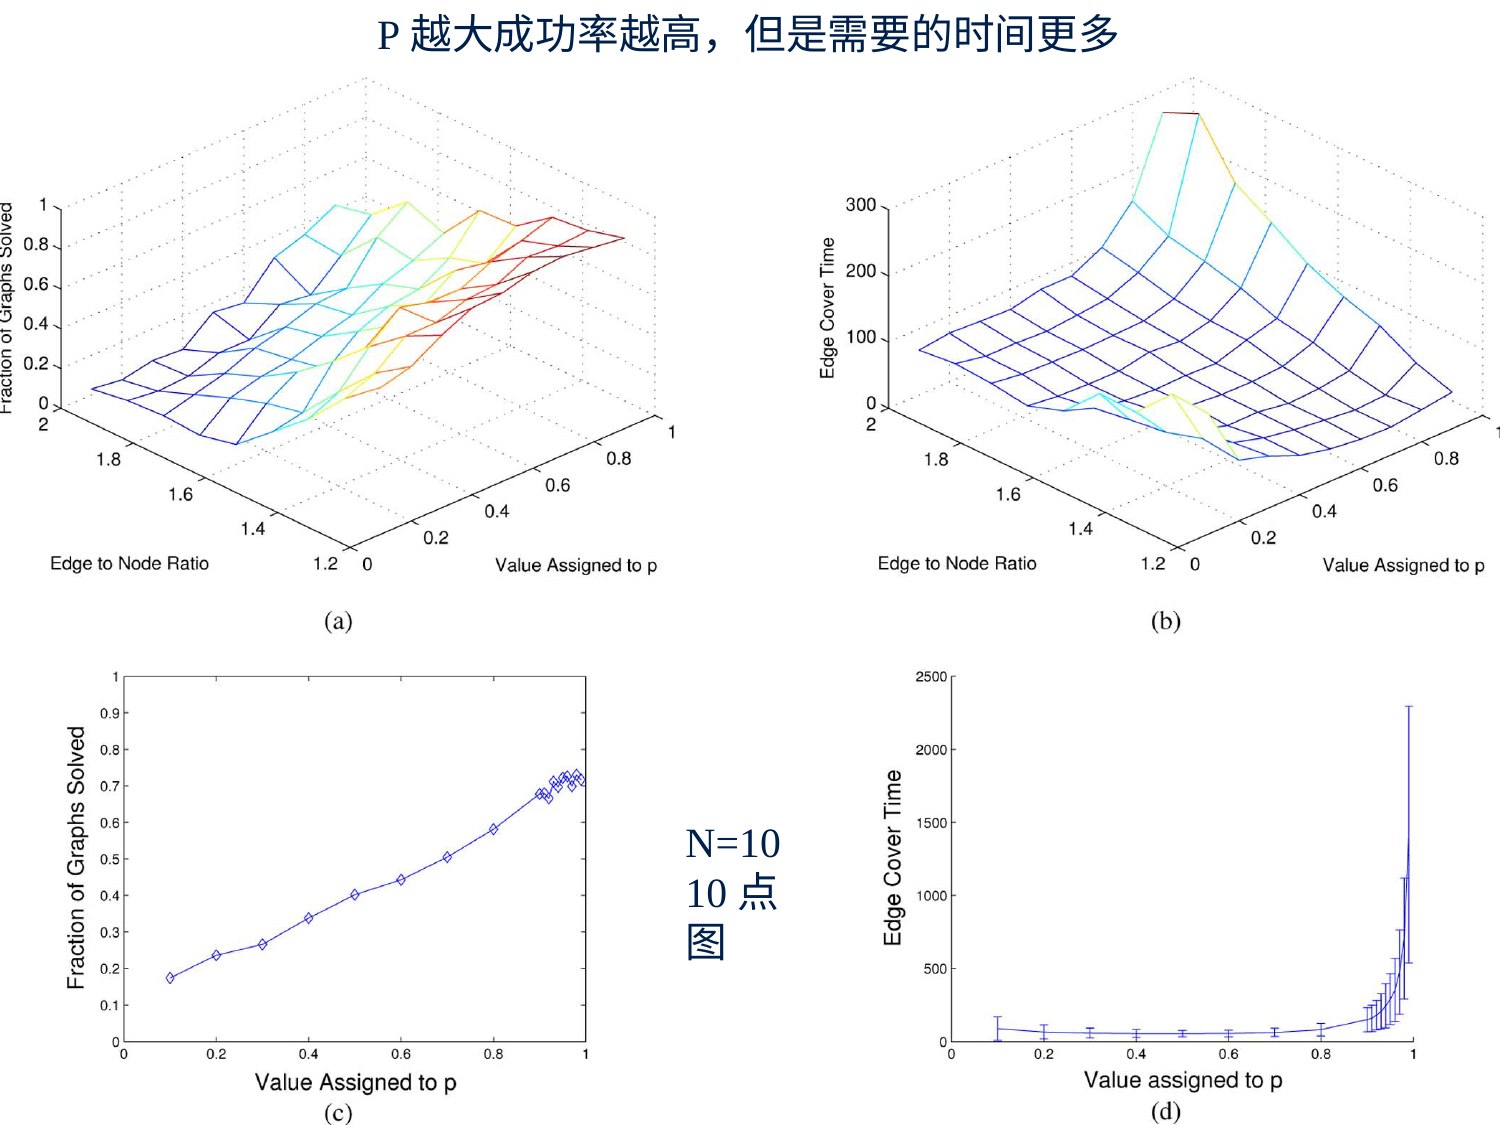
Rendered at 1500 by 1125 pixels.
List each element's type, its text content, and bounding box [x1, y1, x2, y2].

text_box P越大成功率越高，但是需要的时间更多 [0, 0, 1500, 77]
picture [0, 77, 1500, 1125]
